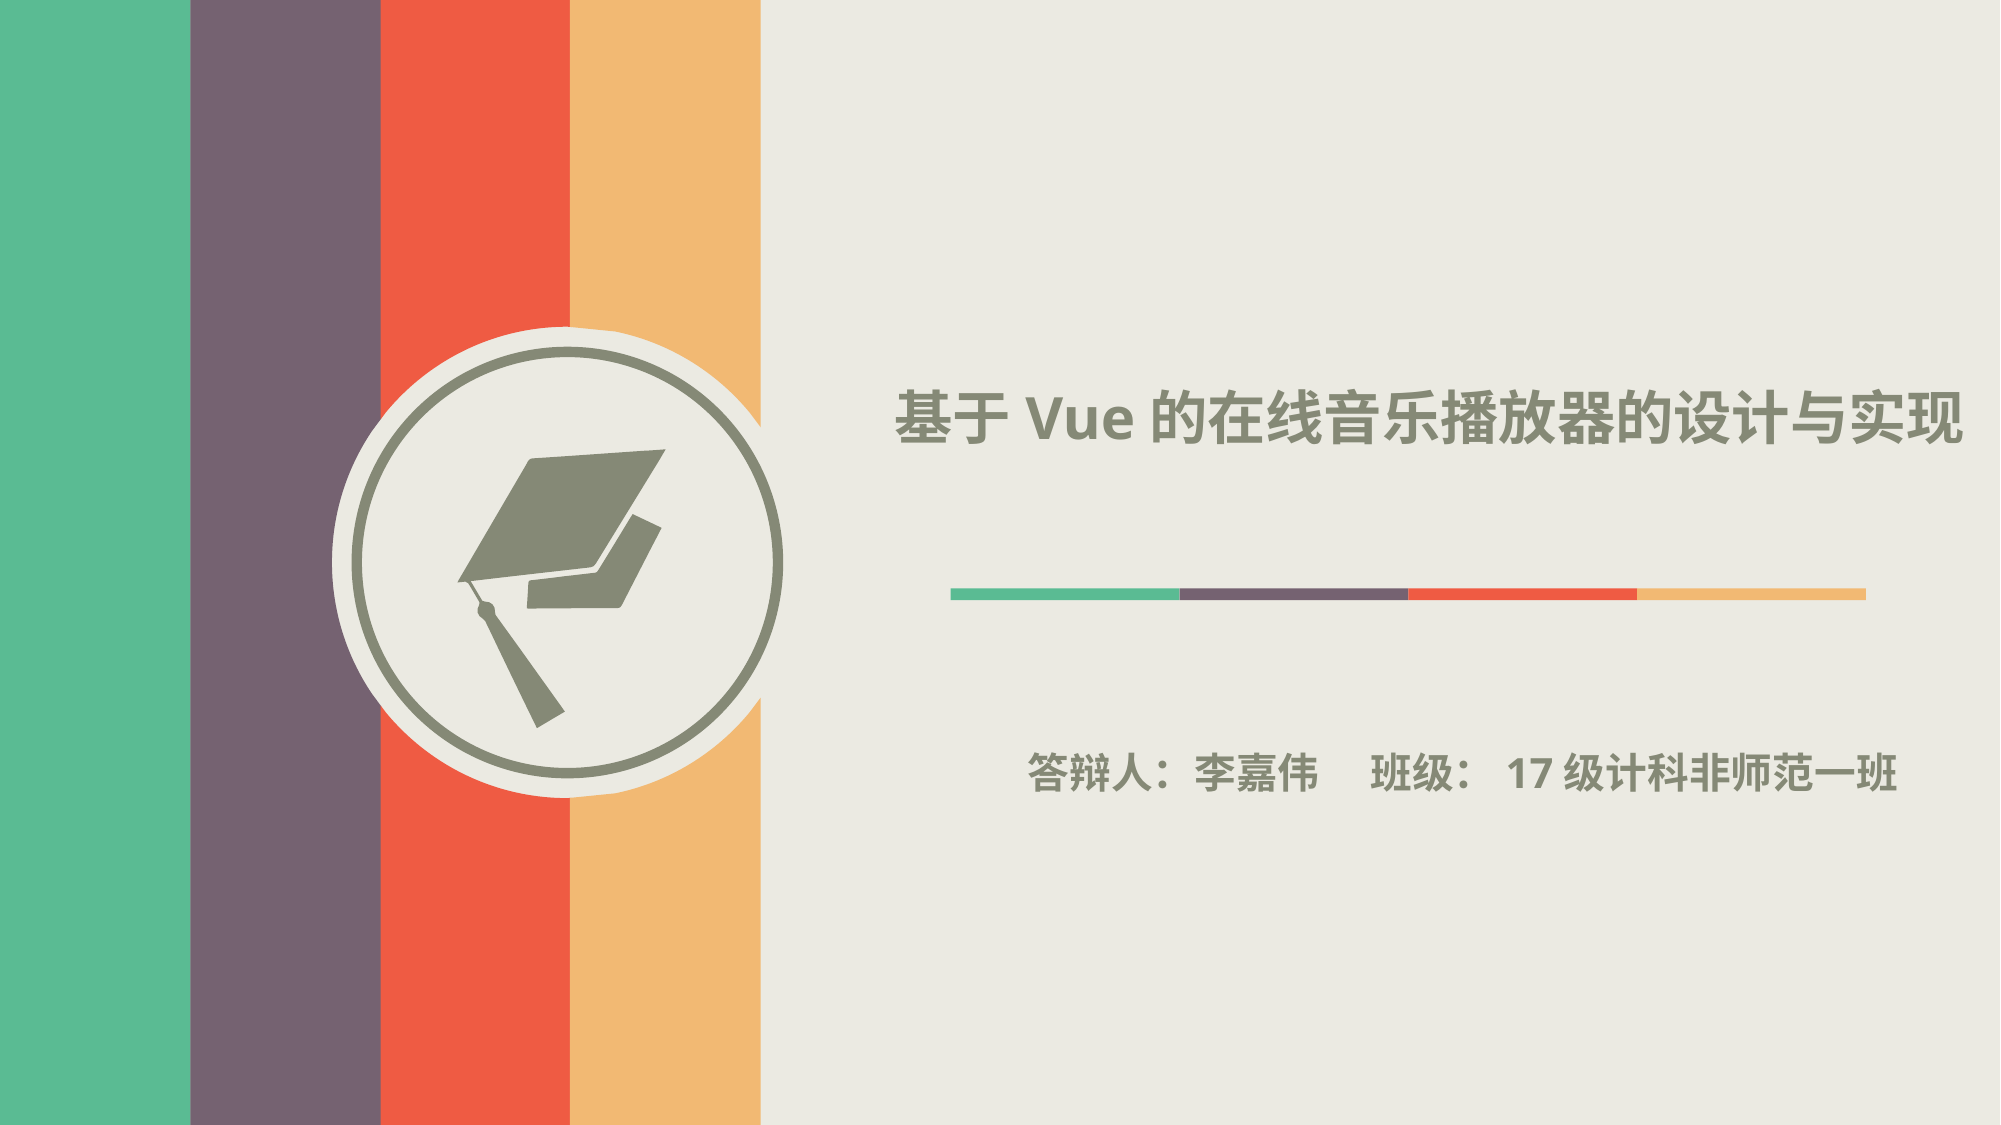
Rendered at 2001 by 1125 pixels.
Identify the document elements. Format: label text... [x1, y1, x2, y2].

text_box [950, 588, 1866, 601]
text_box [356, 351, 778, 774]
text_box [568, 0, 762, 351]
text_box [379, 774, 568, 1125]
text_box [568, 774, 762, 1125]
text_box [1011, 739, 1907, 805]
text_box [379, 0, 568, 351]
text_box 基于Vue的在线音乐播放器的设计与实现 [880, 373, 1980, 459]
text_box [0, 0, 189, 1125]
text_box [189, 0, 379, 1125]
